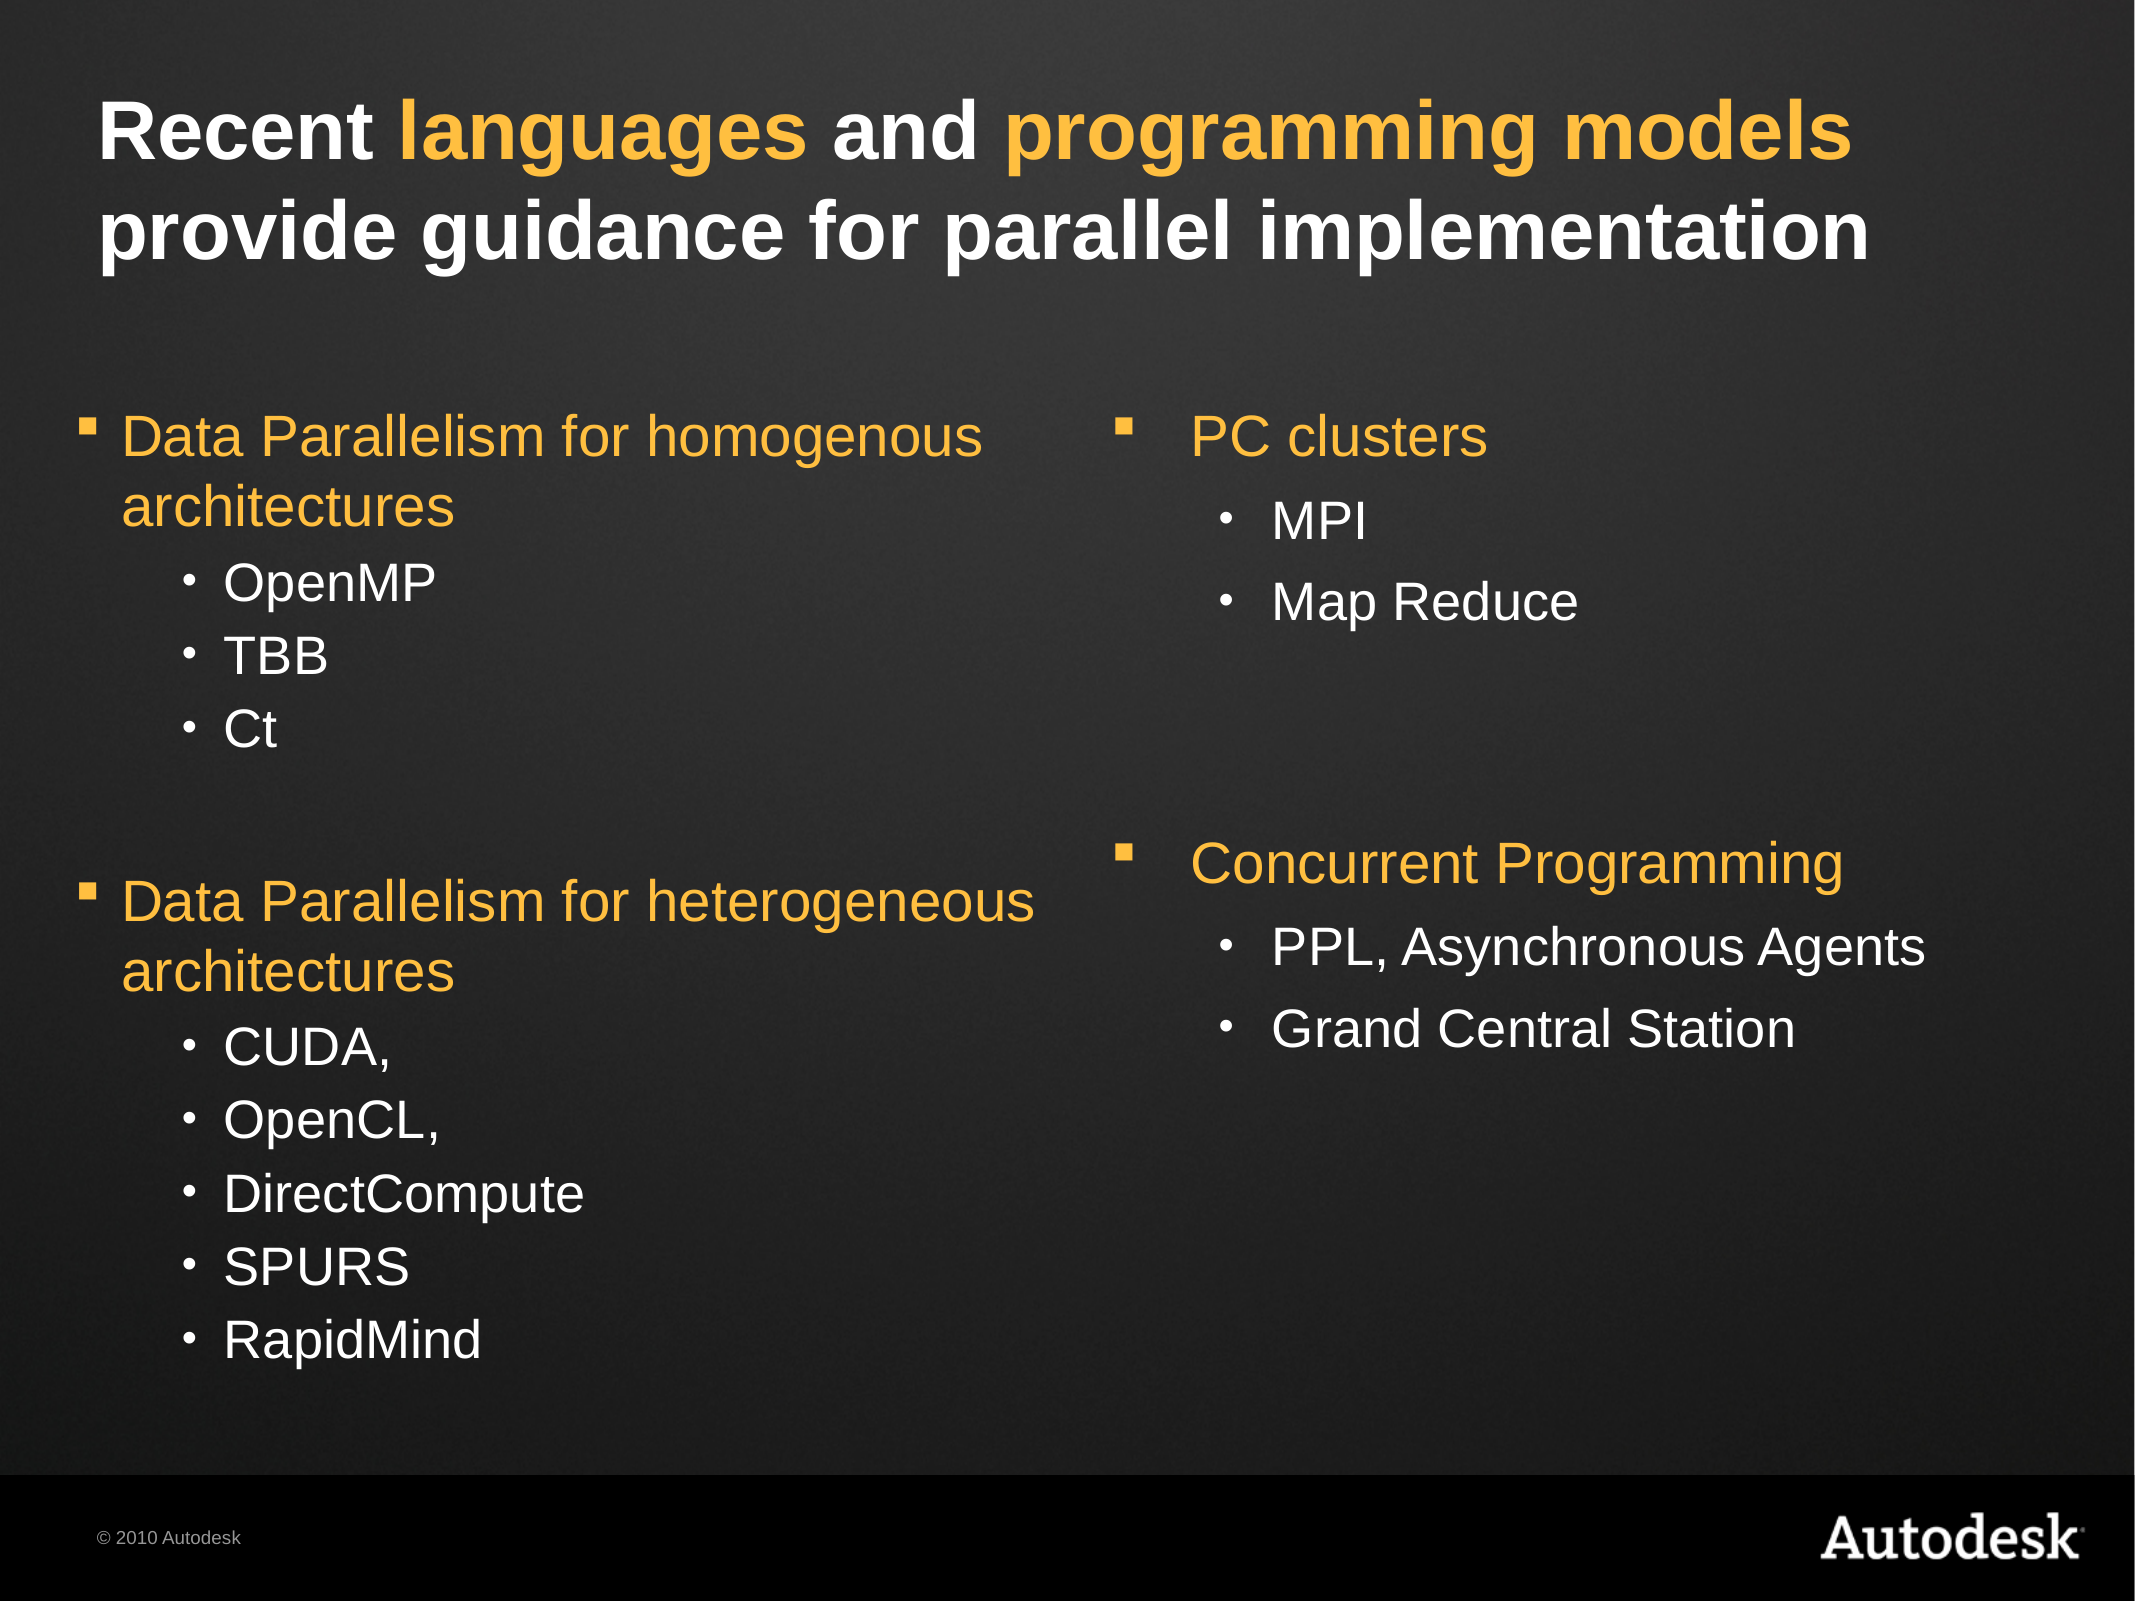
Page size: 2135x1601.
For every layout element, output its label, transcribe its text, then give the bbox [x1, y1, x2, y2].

list Data Parallelism for homogenous architectures OpenMP TBB Ct Data Parallelism for heterogeneous architectures CUDA, OpenCL, DirectCompute SPURS RapidMind [73, 398, 1044, 1444]
picture [0, 0, 2135, 1601]
text_box PC clusters MPI Map Reduce Concurrent Programming PPL, Asynchronous Agents Grand Central Station [1110, 398, 2080, 1444]
title Recent languages and programming models provide guidance for parallel implementation [96, 59, 2028, 293]
